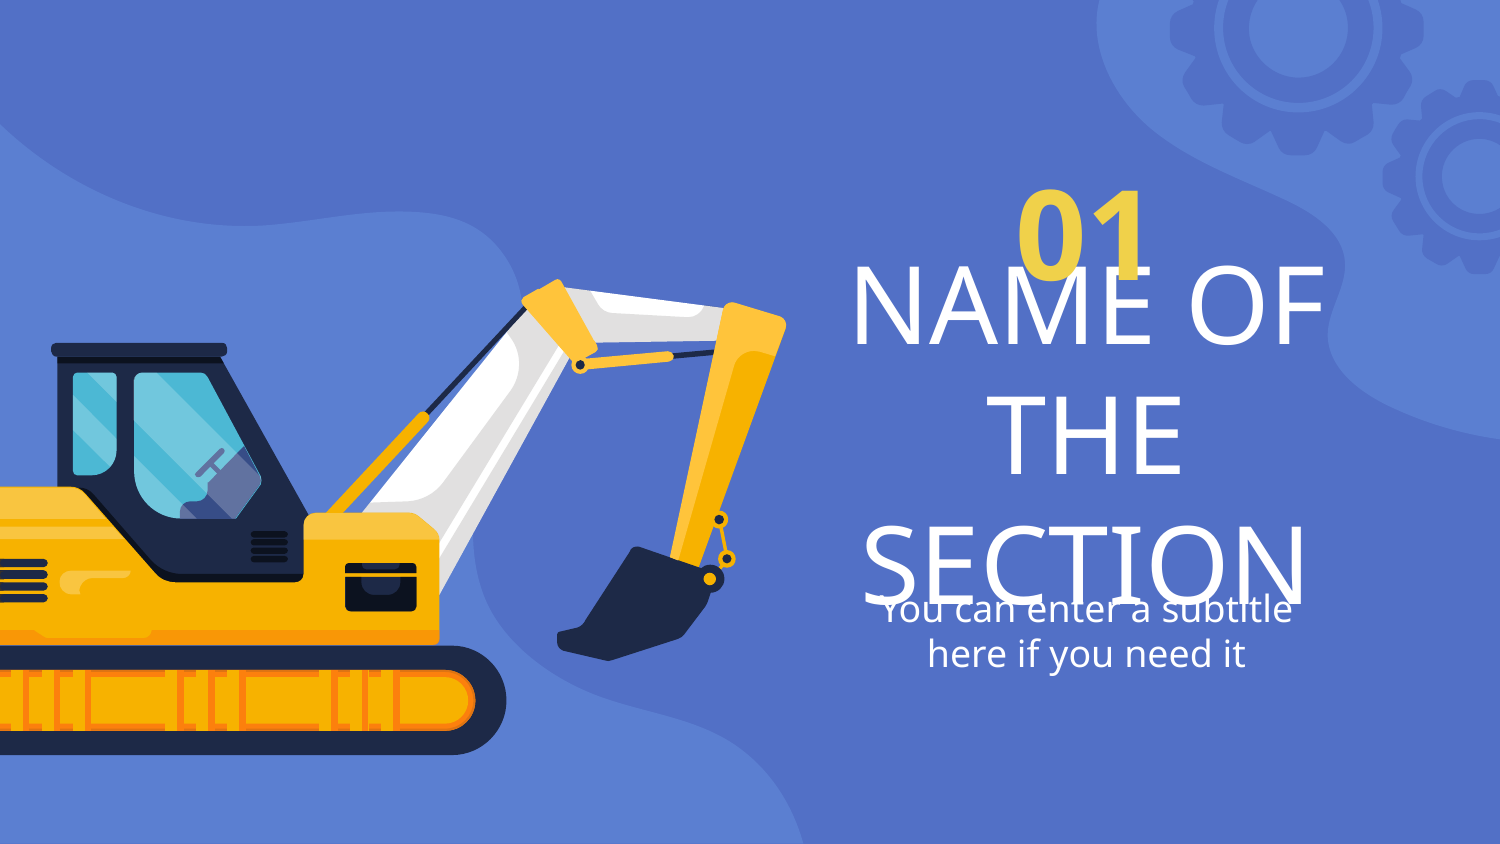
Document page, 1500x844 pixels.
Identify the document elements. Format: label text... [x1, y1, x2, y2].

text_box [0, 278, 788, 756]
title 01 [1003, 168, 1170, 293]
subtitle You can enter a subtitle here if you need it [854, 570, 1320, 681]
title NAME OF THE SECTION [791, 292, 1382, 570]
